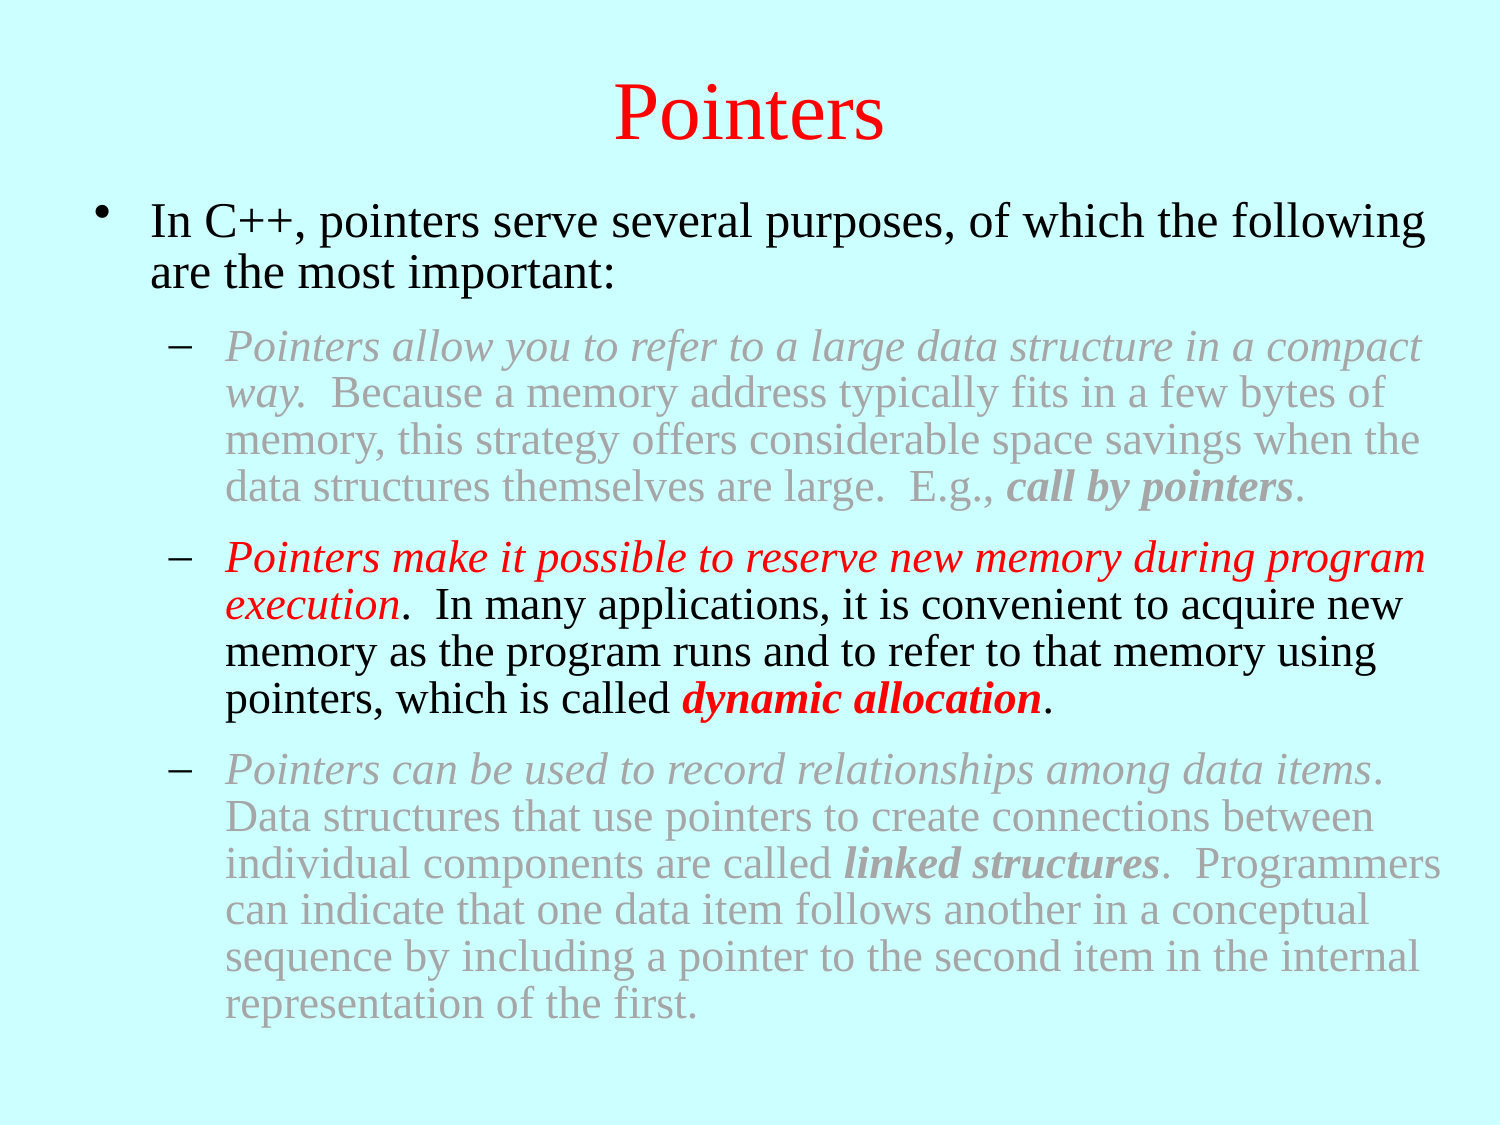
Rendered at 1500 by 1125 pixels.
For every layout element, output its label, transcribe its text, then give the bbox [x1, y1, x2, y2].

text_box In C++, pointers serve several purposes, of which the following are the most important: Pointers allow you to refer to a large data structure in a compact way. Because a memory address typically fits in a few bytes of memory, this strategy offers considerable space savings when the data structures themselves are large. E.g., call by pointers. Pointers make it possible to reserve new memory during program execution. In many applications, it is convenient to acquire new memory as the program runs and to refer to that memory using pointers, which is called dynamic allocation. Pointers can be used to record relationships among data items. Data structures that use pointers to create connections between individual components are called linked structures. Programmers can indicate that one data item follows another in a conceptual sequence by including a pointer to the second item in the internal representation of the first. [79, 189, 1463, 1100]
title Pointers [0, 12, 1500, 201]
